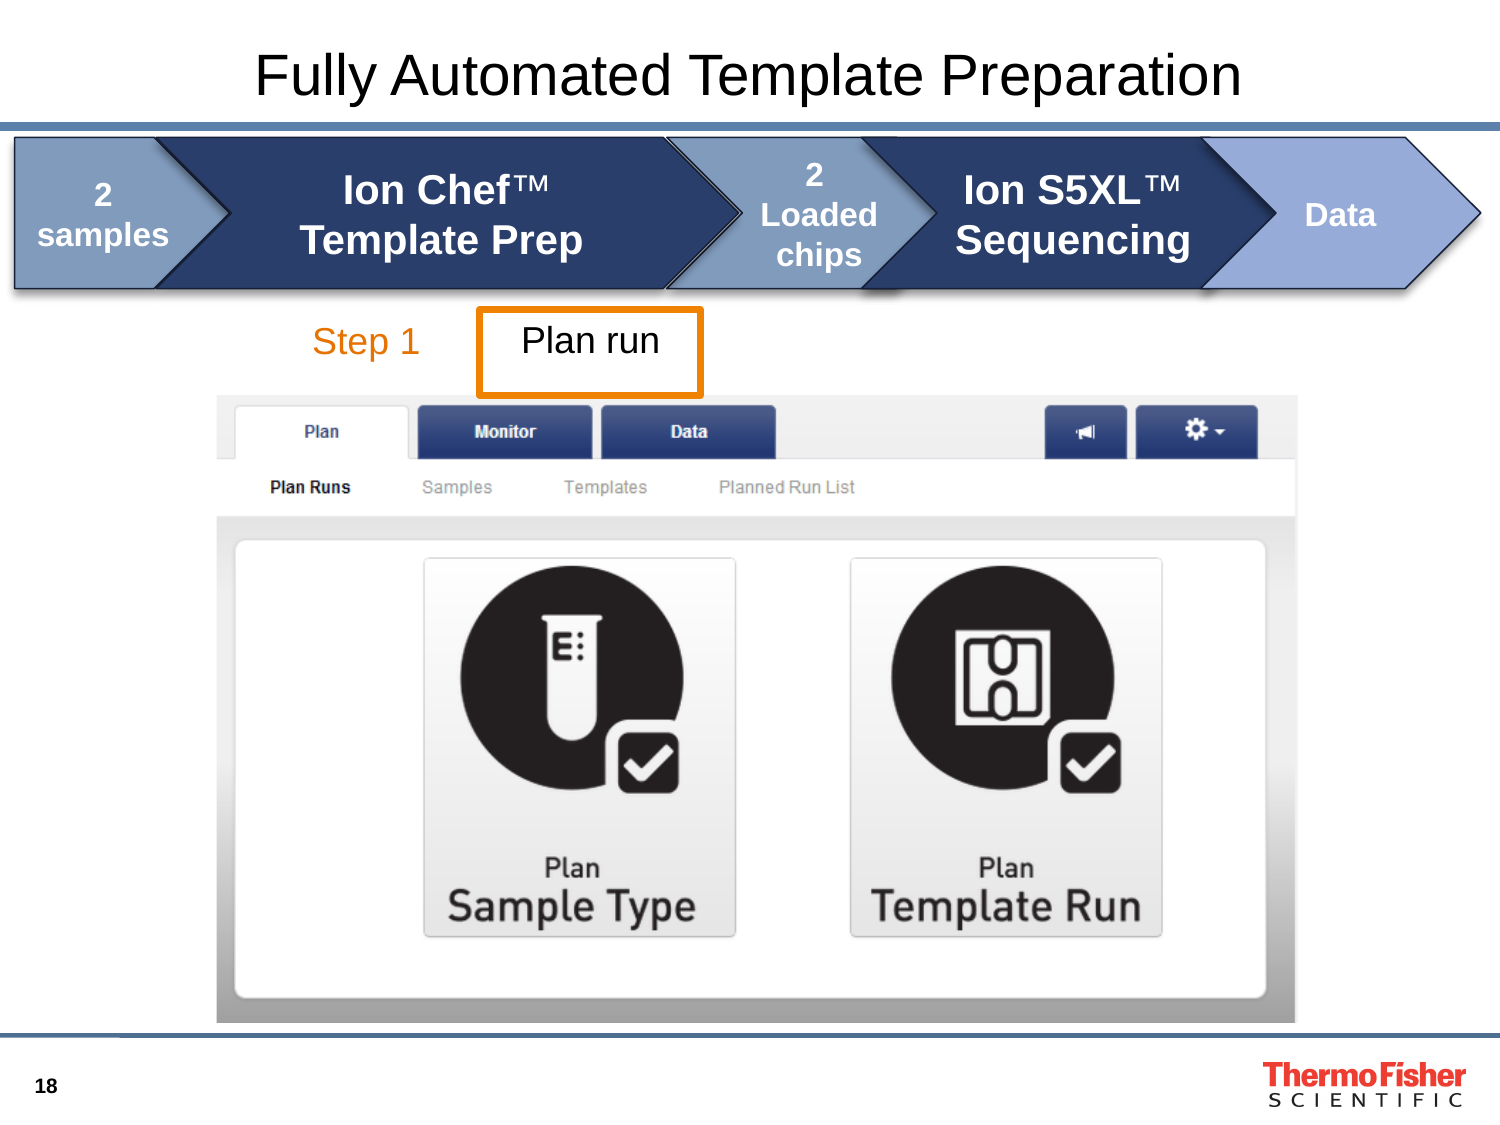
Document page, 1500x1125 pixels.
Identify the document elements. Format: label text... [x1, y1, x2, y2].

text_box Plan run [506, 308, 676, 369]
text_box [479, 309, 701, 394]
picture [216, 394, 1298, 1023]
picture [1263, 1062, 1466, 1107]
text_box Step 1 [297, 309, 479, 370]
title Fully Automated Template Preparation [116, 6, 1382, 137]
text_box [14, 137, 1482, 289]
